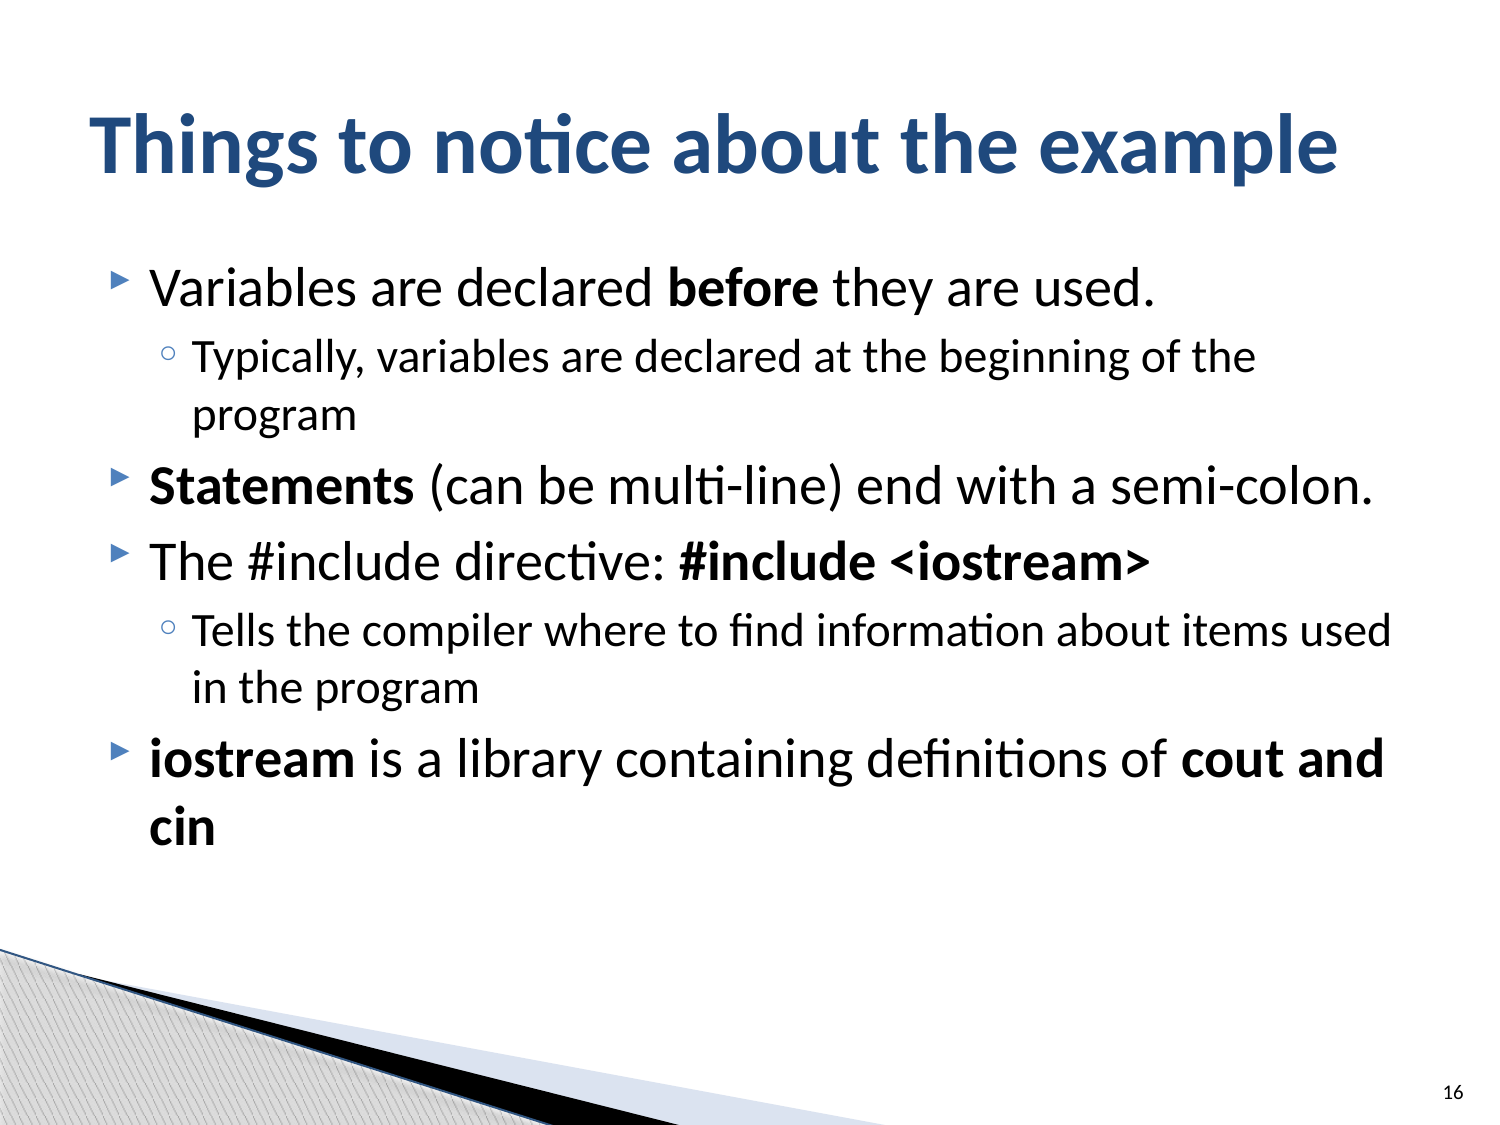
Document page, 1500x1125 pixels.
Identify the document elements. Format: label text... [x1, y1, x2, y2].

title Things to notice about the example [75, 45, 1425, 233]
list Variables are declared before they are used. Typically, variables are declared at the beginning of the program Statements (can be multi-line) end with a semi-colon. The #include directive: #include <iostream> Tells the compiler where to find information about items used in the program iostream is a library containing definitions of cout and cin [75, 243, 1425, 986]
slide_number 16 [1418, 1051, 1479, 1112]
